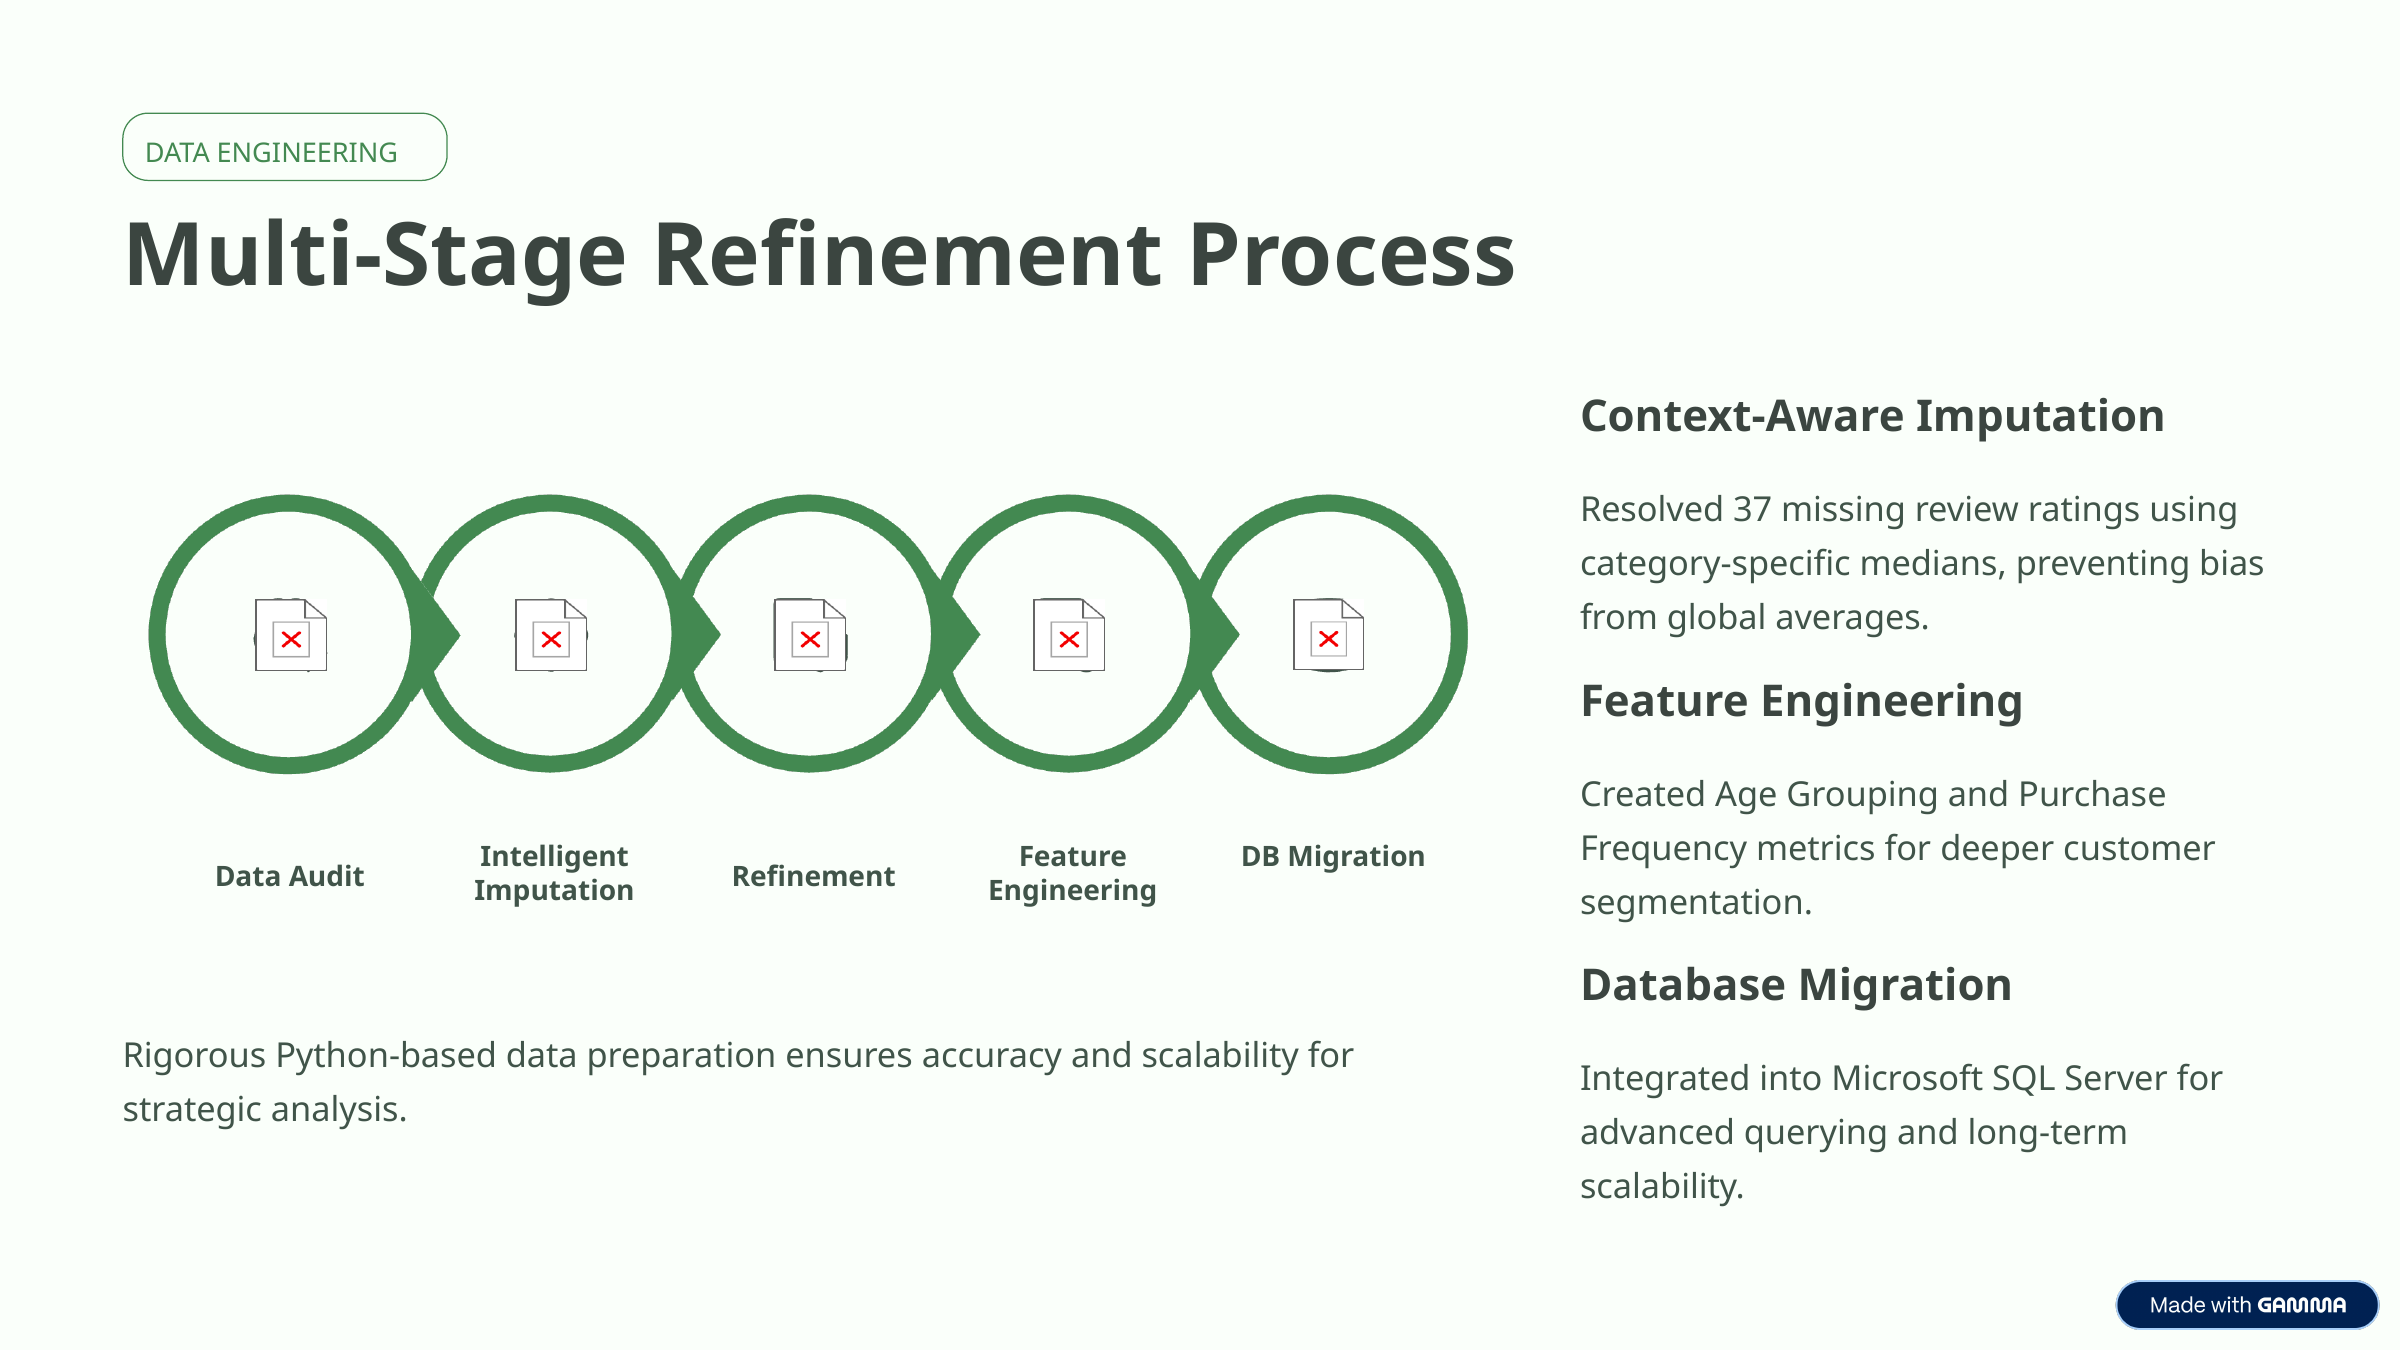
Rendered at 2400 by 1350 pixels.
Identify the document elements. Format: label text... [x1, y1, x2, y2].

text_box Database Migration [1579, 955, 2020, 1011]
text_box [122, 113, 448, 181]
text_box Rigorous Python-based data preparation ensures accuracy and scalability for strategic analysis. [122, 1019, 1494, 1129]
text_box Context-Aware Imputation [1579, 386, 2181, 441]
text_box DATA ENGINEERING [145, 125, 425, 169]
text_box Resolved 37 missing review ratings using category-specific medians, preventing bias from global averages. [1579, 473, 2279, 638]
text_box Feature Engineering [1579, 670, 2034, 726]
text_box Multi-Stage Refinement Process [122, 193, 1561, 304]
text_box Created Age Grouping and Purchase Frequency metrics for deeper customer segmentation. [1579, 758, 2279, 923]
picture [2106, 1271, 2389, 1339]
picture [122, 468, 1494, 983]
text_box Integrated into Microsoft SQL Server for advanced querying and long-term scalability. [1579, 1043, 2279, 1207]
